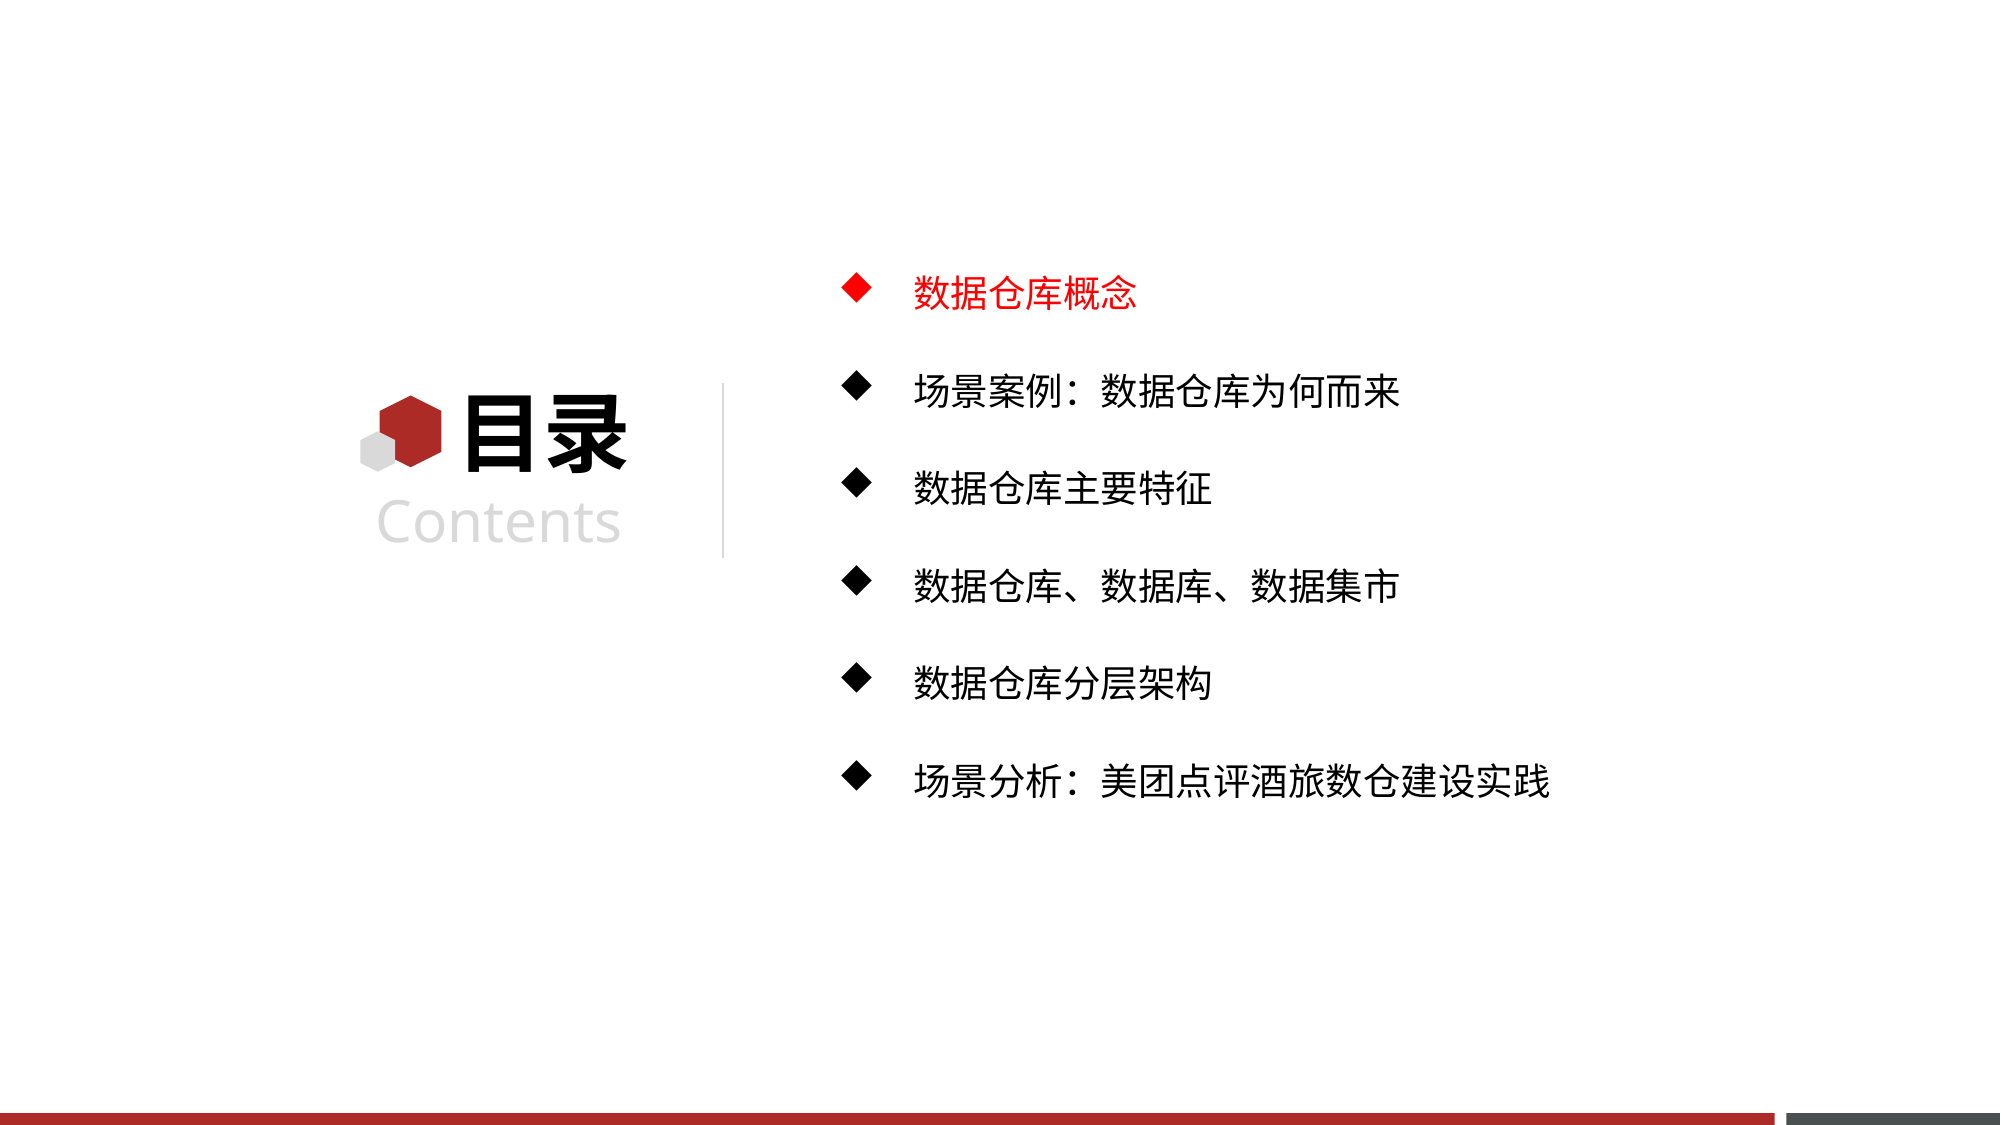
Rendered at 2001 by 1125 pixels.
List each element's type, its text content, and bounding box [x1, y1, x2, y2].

list 数据仓库概念 场景案例：数据仓库为何而来 数据仓库主要特征 数据仓库、数据库、数据集市 数据仓库分层架构 场景分析：美团点评酒旅数仓建设实践 [823, 165, 1804, 864]
